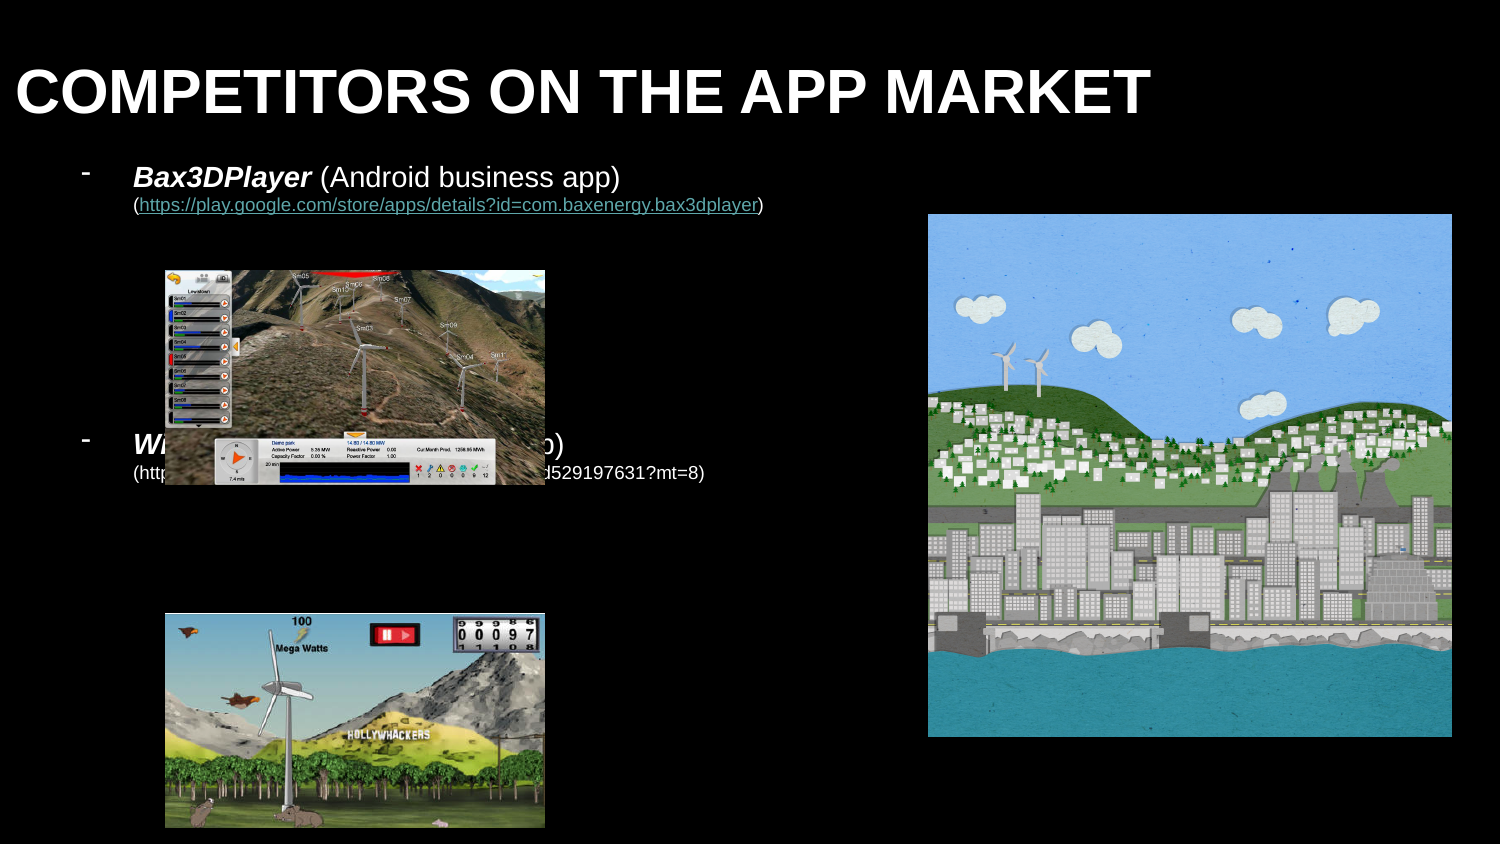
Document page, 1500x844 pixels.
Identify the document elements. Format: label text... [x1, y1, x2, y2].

list Bax3DPlayer (Android business app) (https://play.google.com/store/apps/details?id=com.baxenergy.bax3dplayer) Wind Whackers (iOS game app) (https://itunes.apple.com/us/app/wing-whackers/id529197631?mt=8) [43, 143, 1474, 828]
title COMPETITORS ON THE APP MARKET [0, 0, 1350, 141]
picture [928, 213, 1453, 738]
picture [164, 613, 545, 828]
picture [164, 269, 545, 485]
